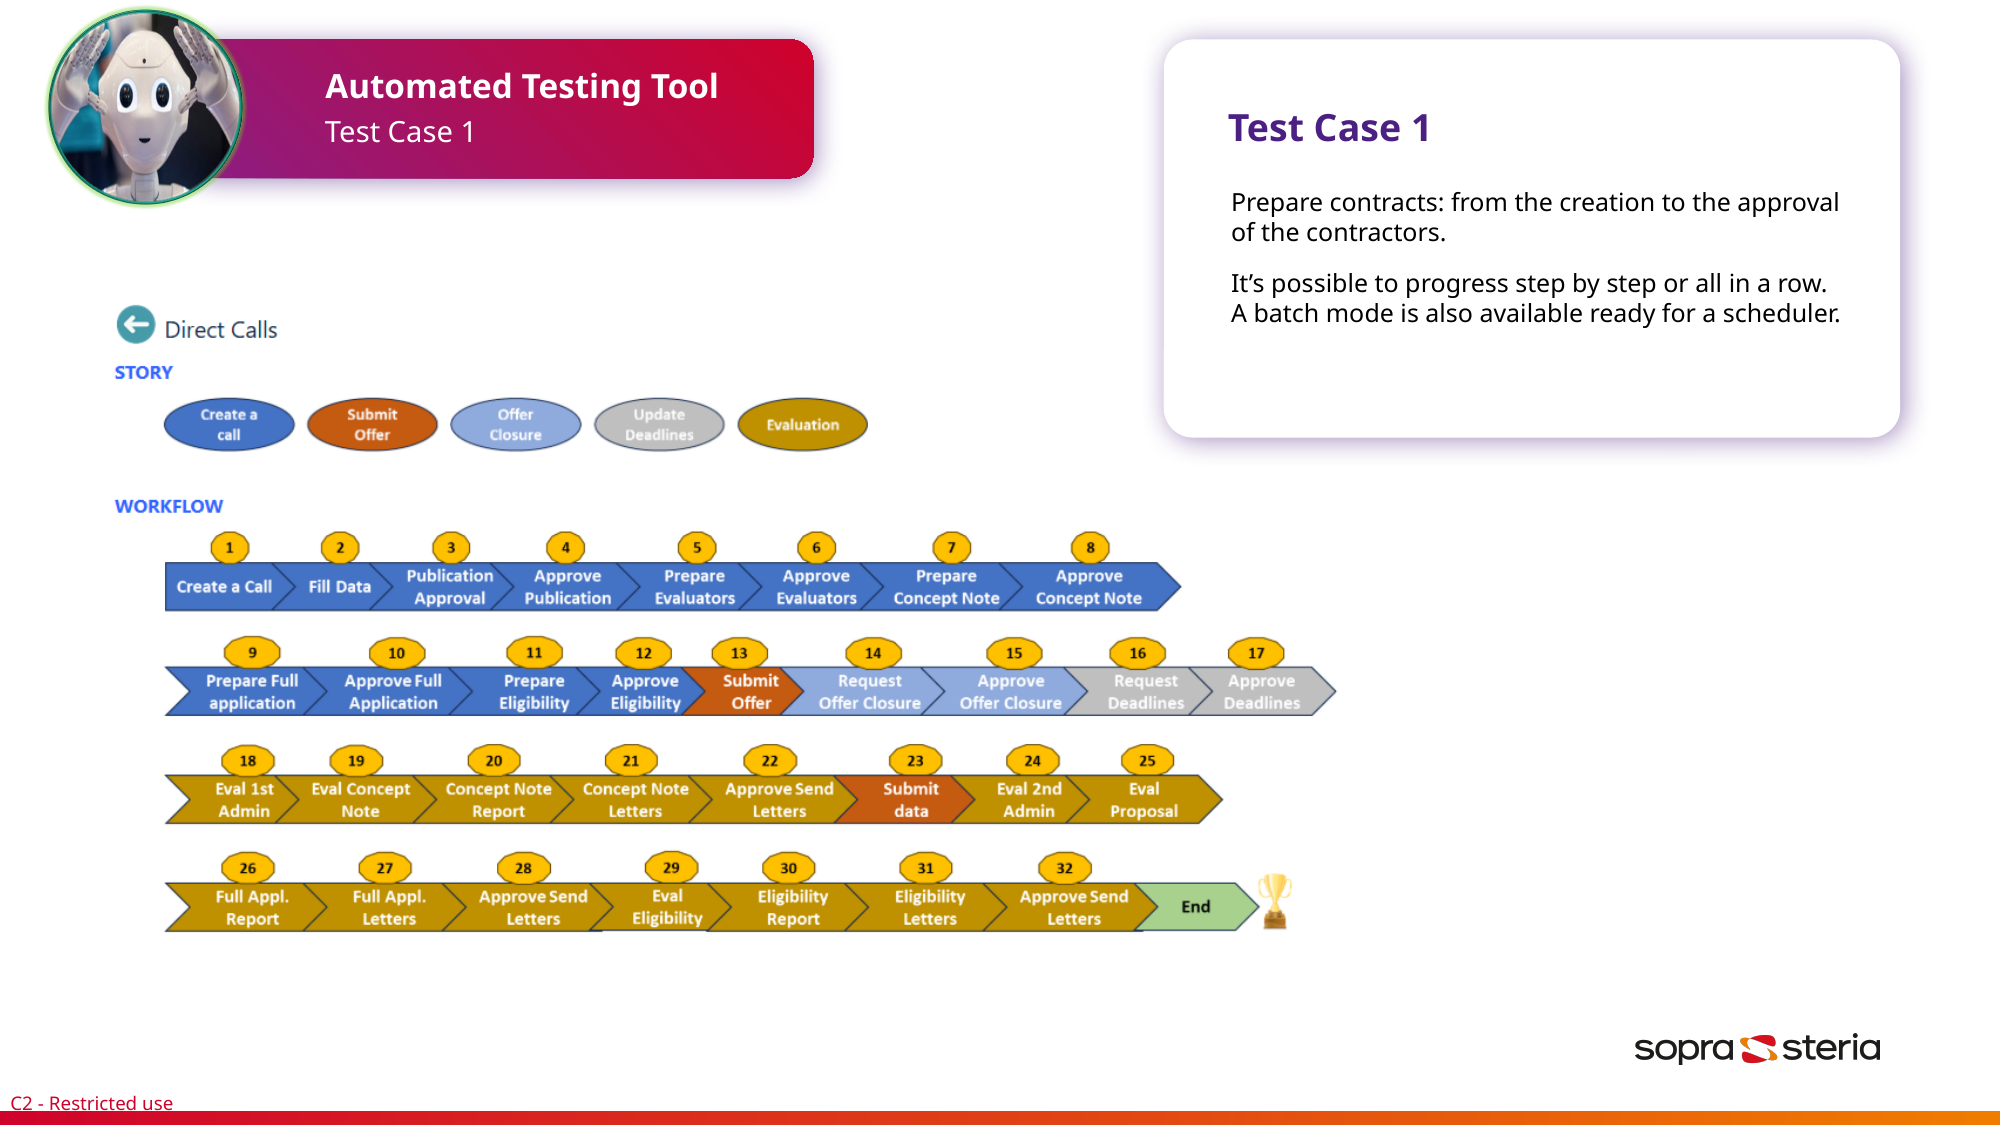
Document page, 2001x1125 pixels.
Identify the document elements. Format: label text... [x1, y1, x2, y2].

text_box [250, 38, 815, 180]
text_box Prepare contracts: from the creation to the approval of the contractors. It’s possible to progress step by step or all in a row. A batch mode is also available ready for a scheduler. [1216, 179, 1864, 412]
text_box Test Case 1 [1213, 96, 1890, 158]
picture [1635, 1033, 1880, 1065]
text_box Test Case 1 [310, 106, 814, 168]
text_box [1162, 38, 1902, 439]
text_box Automated Testing Tool [310, 58, 804, 106]
picture [41, 2, 250, 212]
picture [76, 271, 1397, 959]
